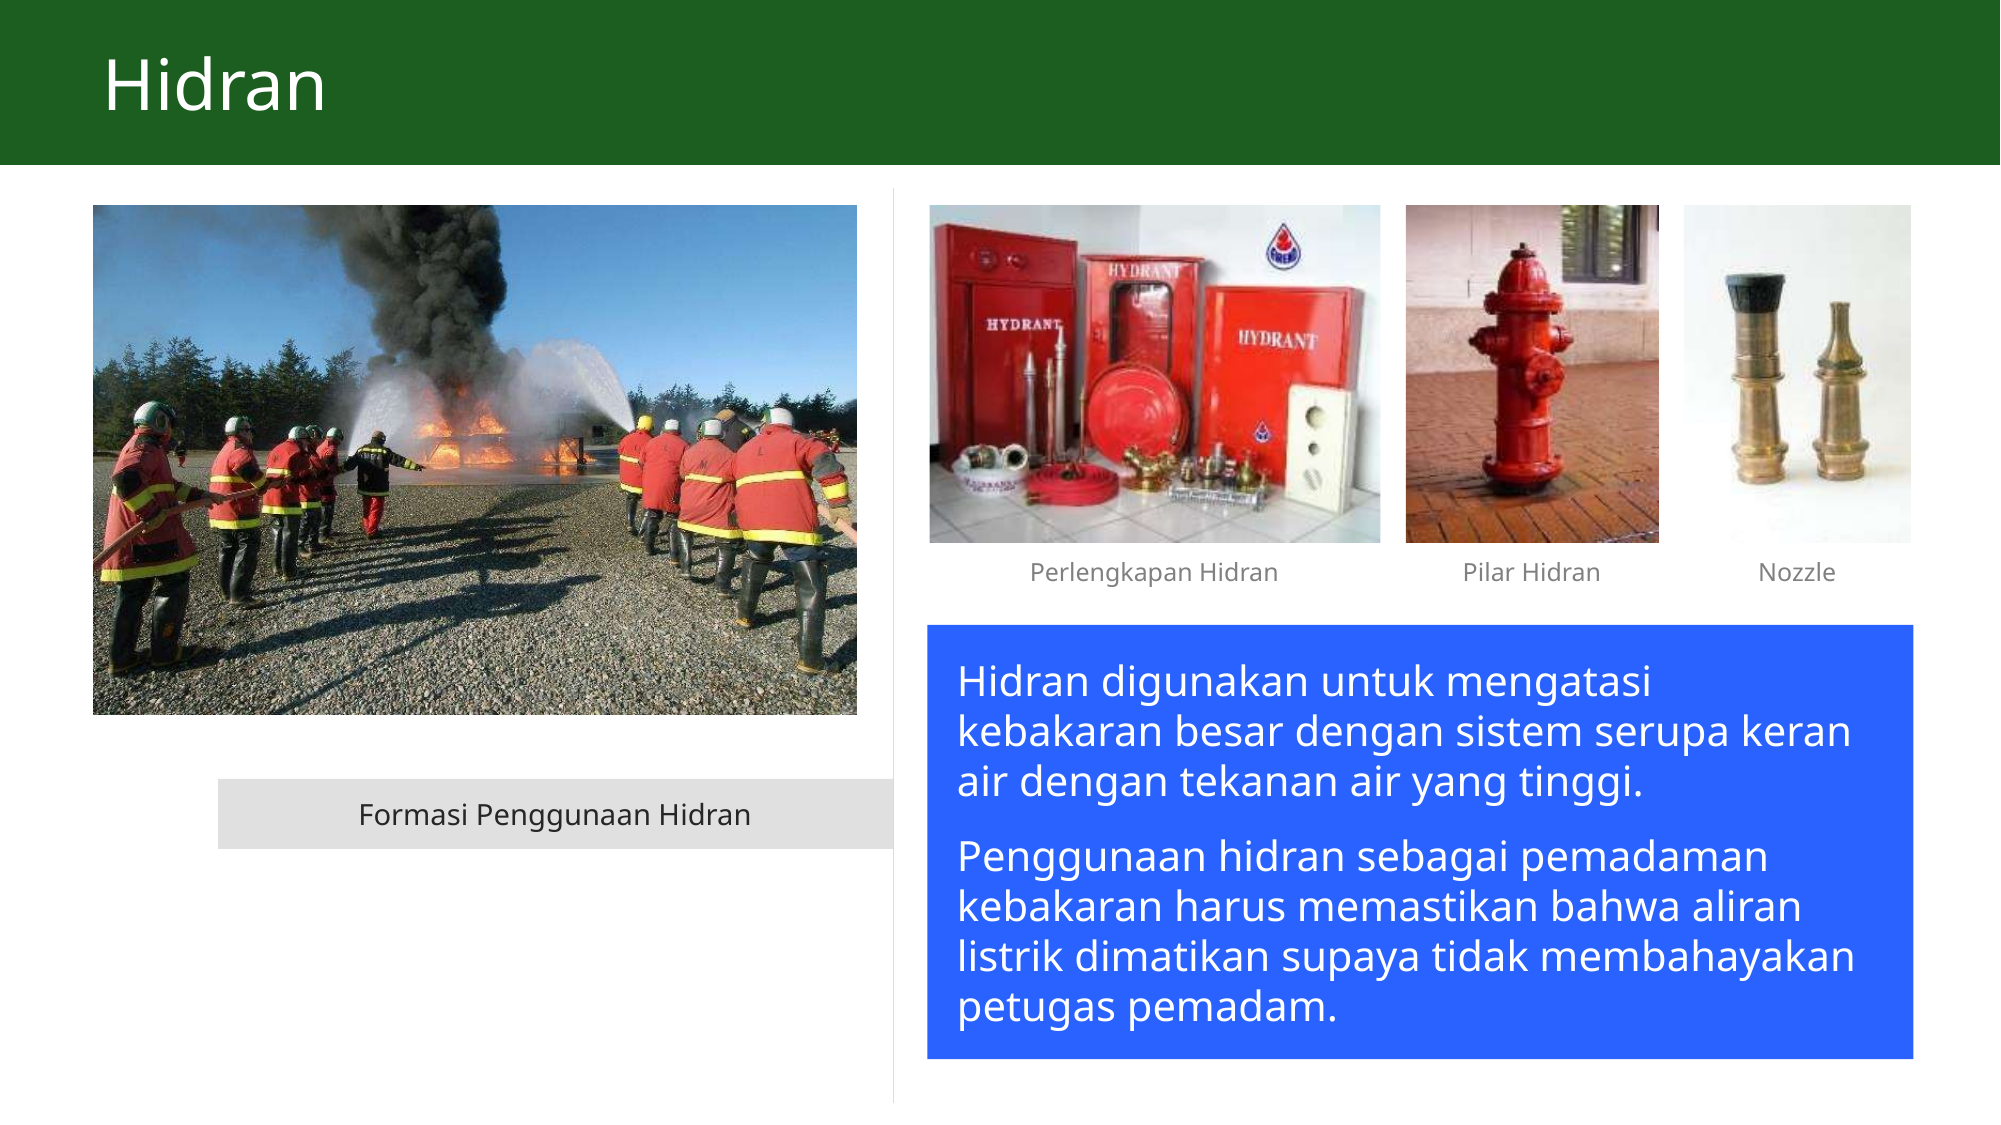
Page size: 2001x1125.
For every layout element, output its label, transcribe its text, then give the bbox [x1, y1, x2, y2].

text_box Perlengkapan Hidran [990, 556, 1320, 587]
text_box Hidran digunakan untuk mengatasi kebakaran besar dengan sistem serupa keran air dengan tekanan air yang tinggi. Penggunaan hidran sebagai pemadaman kebakaran harus memastikan bahwa aliran listrik dimatikan supaya tidak membahayakan petugas pemadam. [927, 624, 1914, 1060]
text_box Pilar Hidran [1434, 556, 1630, 587]
text_box [93, 205, 857, 715]
text_box [1405, 205, 1659, 543]
text_box [1683, 205, 1911, 543]
title Hidran [31, 39, 1969, 228]
text_box Formasi Penggunaan Hidran [218, 778, 894, 849]
text_box [0, 0, 2000, 165]
text_box Nozzle [1717, 556, 1878, 587]
text_box [929, 205, 1381, 543]
